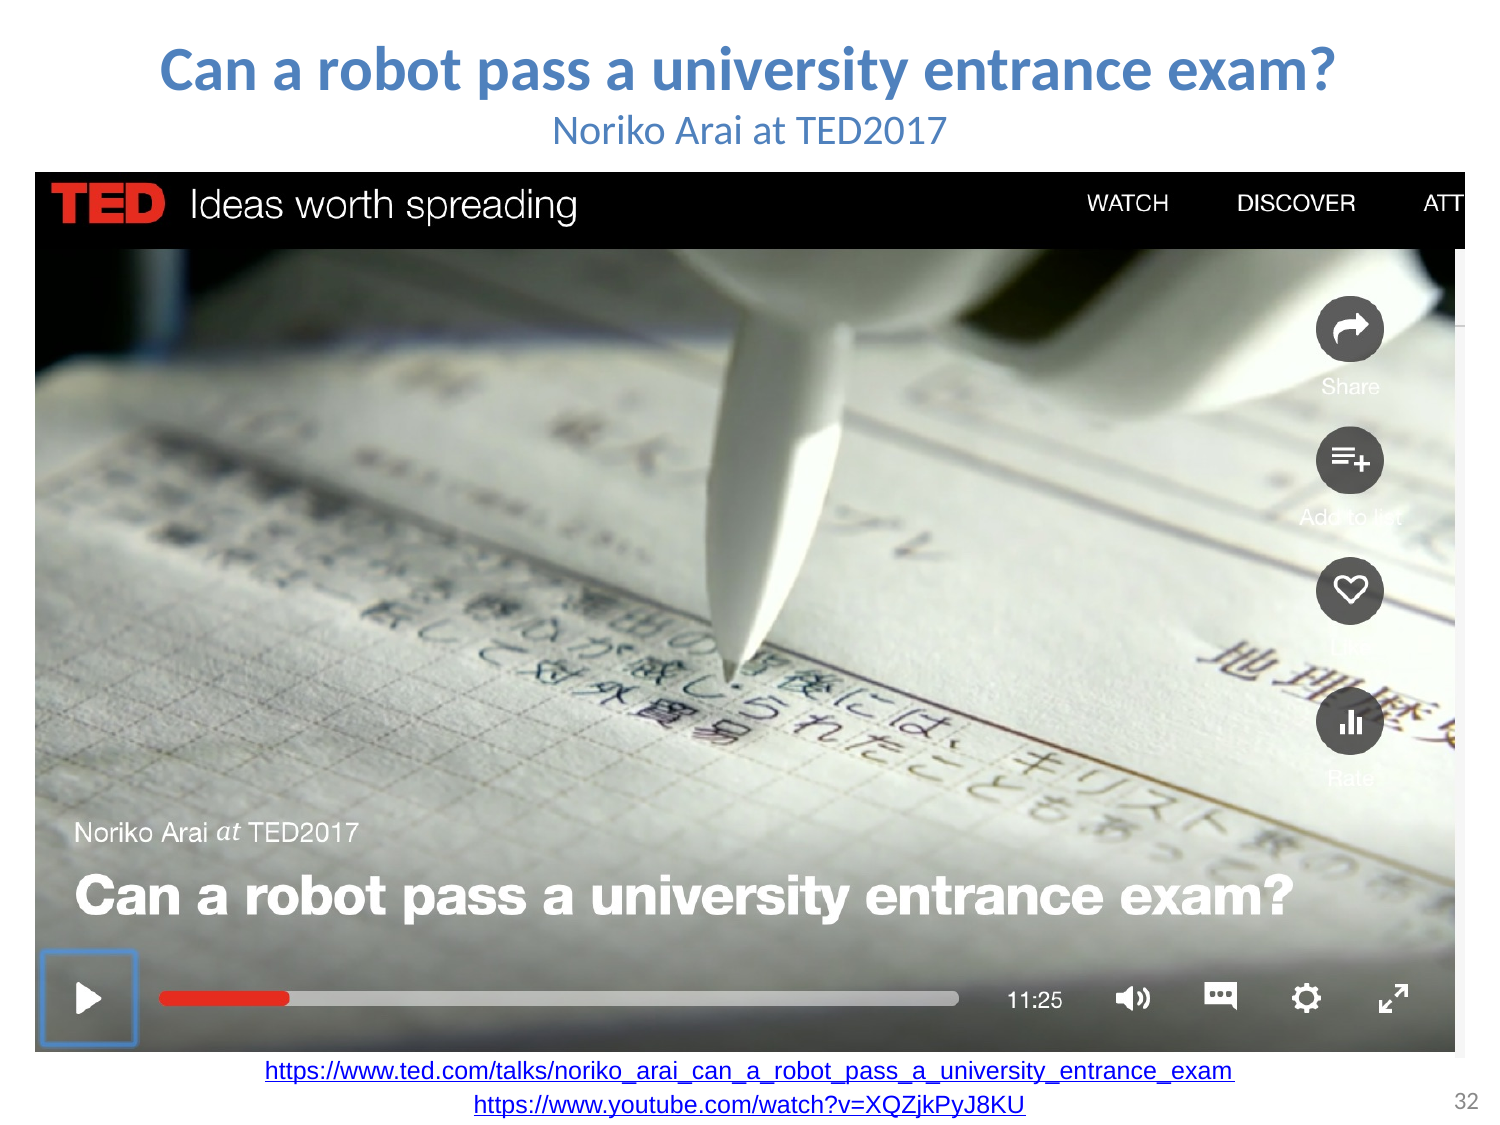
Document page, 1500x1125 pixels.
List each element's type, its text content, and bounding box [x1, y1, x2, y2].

title Can a robot pass a university entrance exam? Noriko Arai at TED2017 [17, 19, 1482, 161]
text_box https://www.youtube.com/watch?v=XQZjkPyJ8KU [284, 1081, 1215, 1125]
slide_number 32 [1215, 1069, 1495, 1125]
text_box https://www.ted.com/talks/noriko_arai_can_a_robot_pass_a_university_entrance_exam [148, 1068, 1351, 1092]
picture [35, 172, 1465, 1059]
